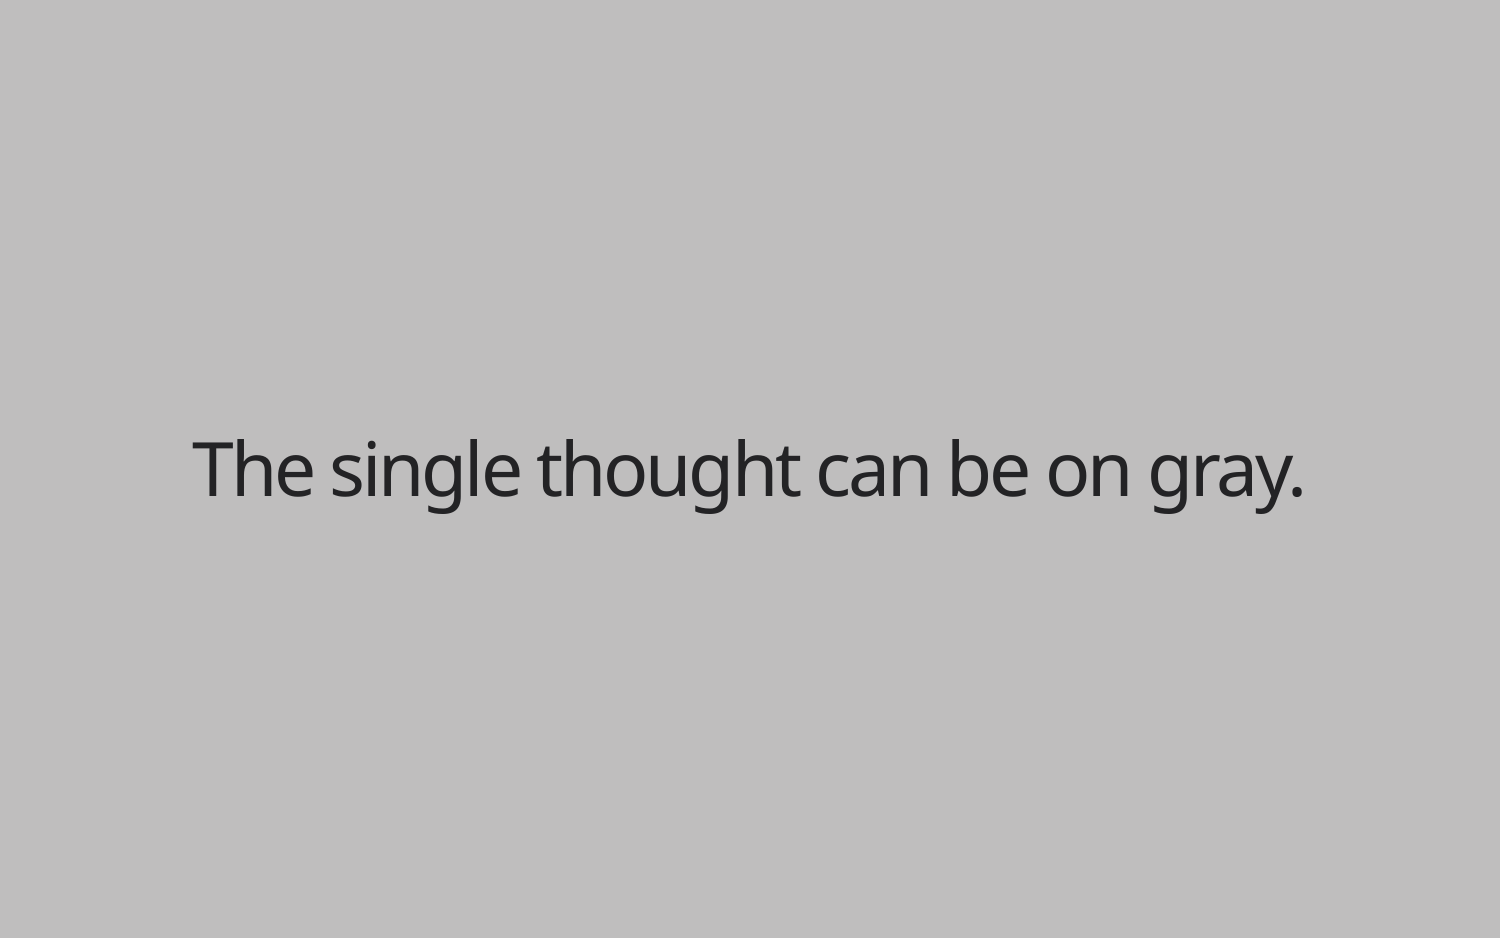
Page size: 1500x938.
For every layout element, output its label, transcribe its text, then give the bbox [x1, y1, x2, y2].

title The single thought can be on gray. [45, 0, 1455, 938]
